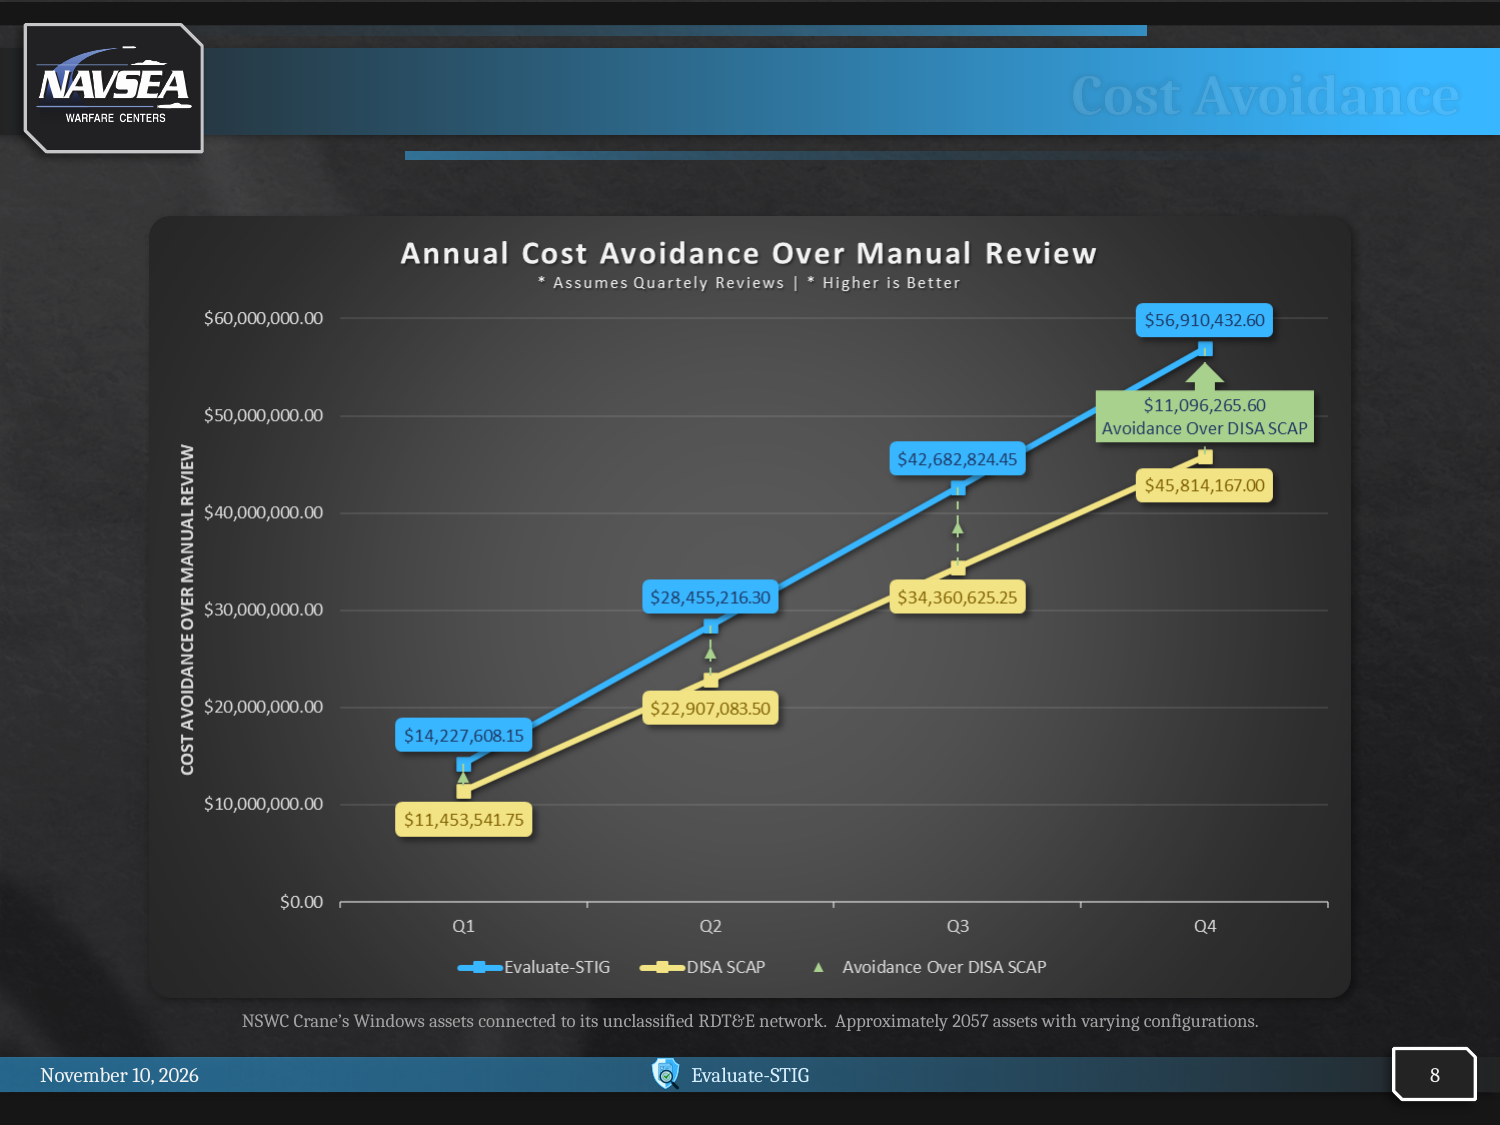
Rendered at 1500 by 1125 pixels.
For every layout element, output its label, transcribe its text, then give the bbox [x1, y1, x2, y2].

slide_number 8 [1393, 1049, 1476, 1100]
title Cost Avoidance [254, 48, 1476, 135]
text_box NSWC Crane’s Windows assets connected to its unclassified RDT&E network. Approximately 2057 assets with varying configurations. [226, 1010, 1273, 1039]
picture [34, 0, 194, 175]
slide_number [25, 1057, 331, 1092]
picture [646, 1054, 685, 1093]
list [149, 216, 1351, 998]
